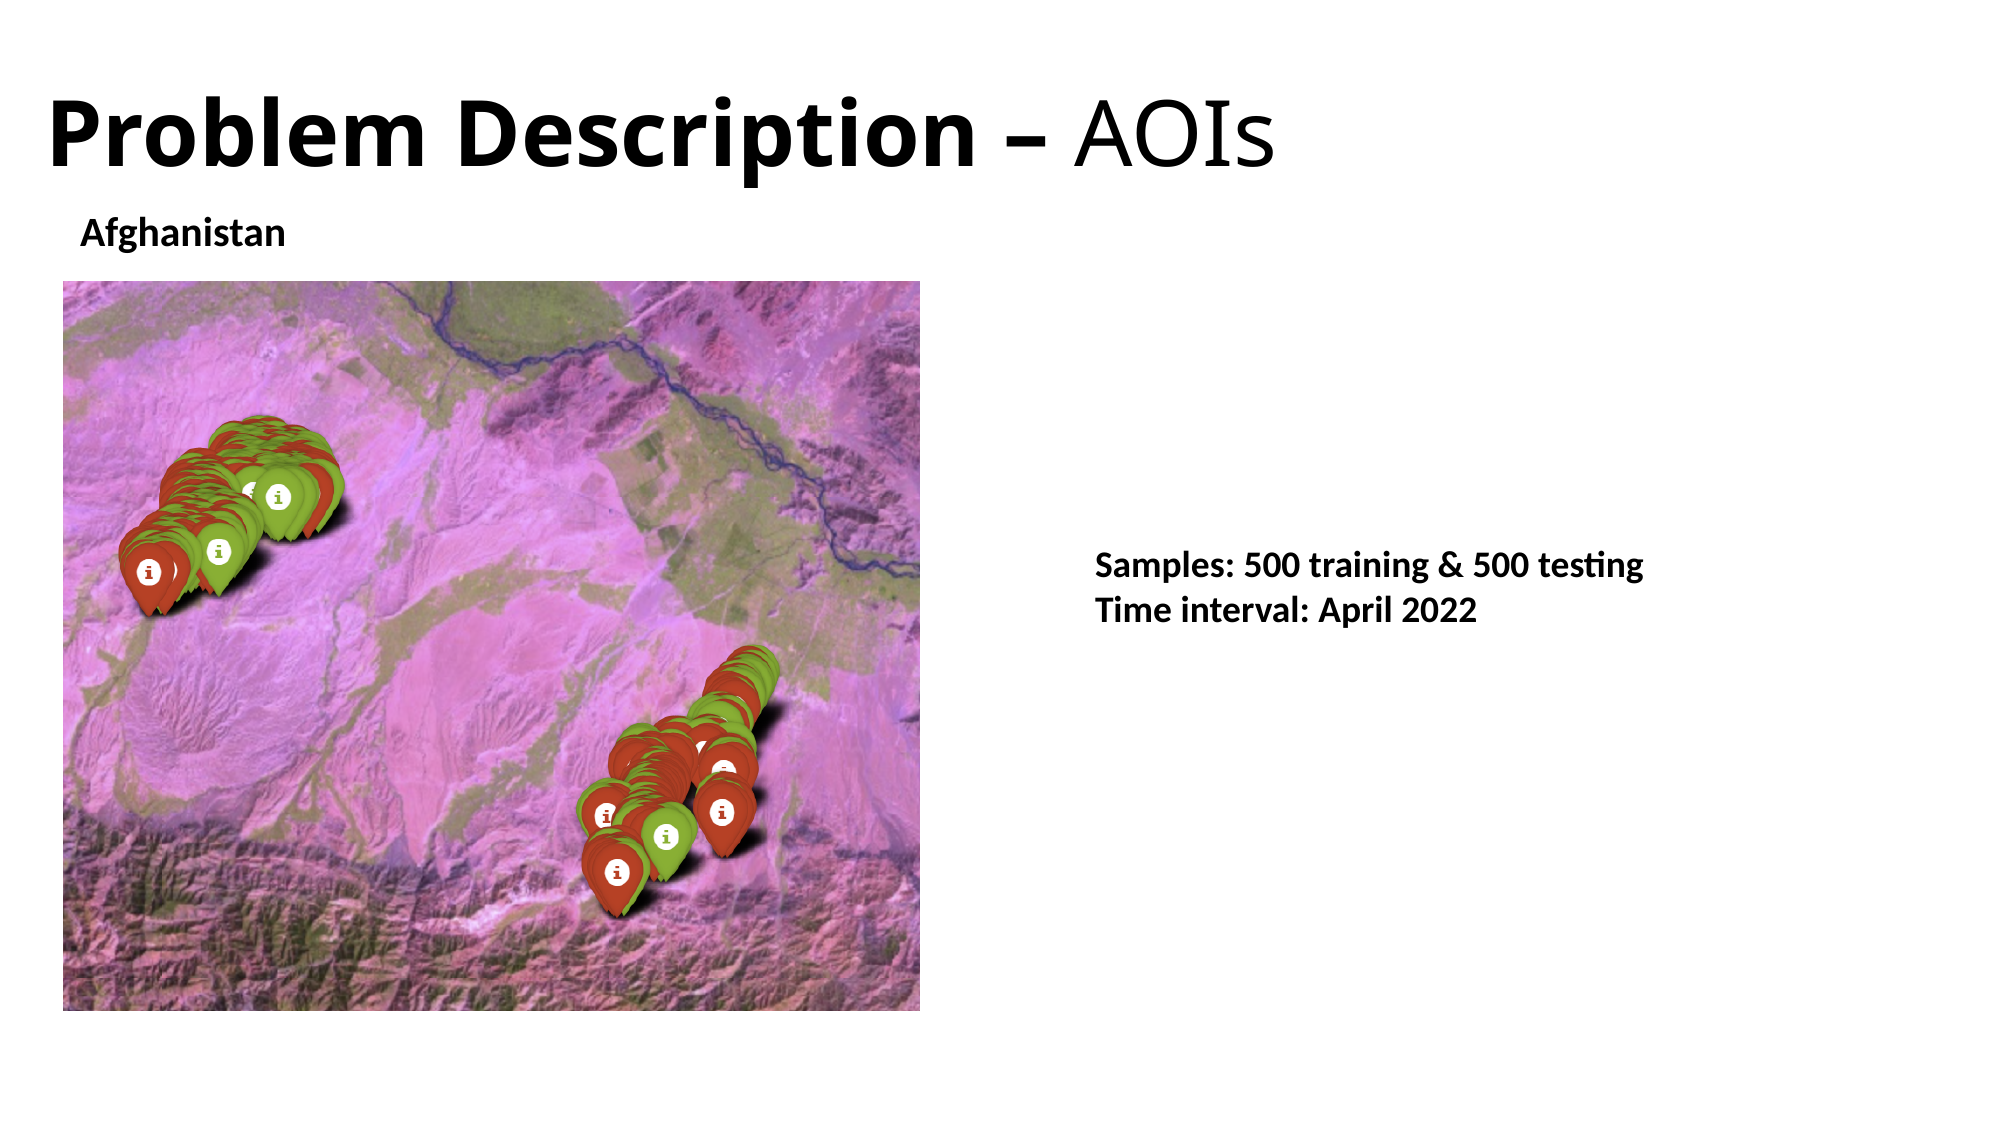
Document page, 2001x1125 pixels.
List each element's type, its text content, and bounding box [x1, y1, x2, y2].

picture [63, 281, 920, 1011]
title Problem Description – AOIs [30, 27, 1756, 246]
text_box Samples: 500 training & 500 testing Time interval: April 2022 [1080, 532, 1902, 637]
text_box Afghanistan [65, 197, 311, 263]
